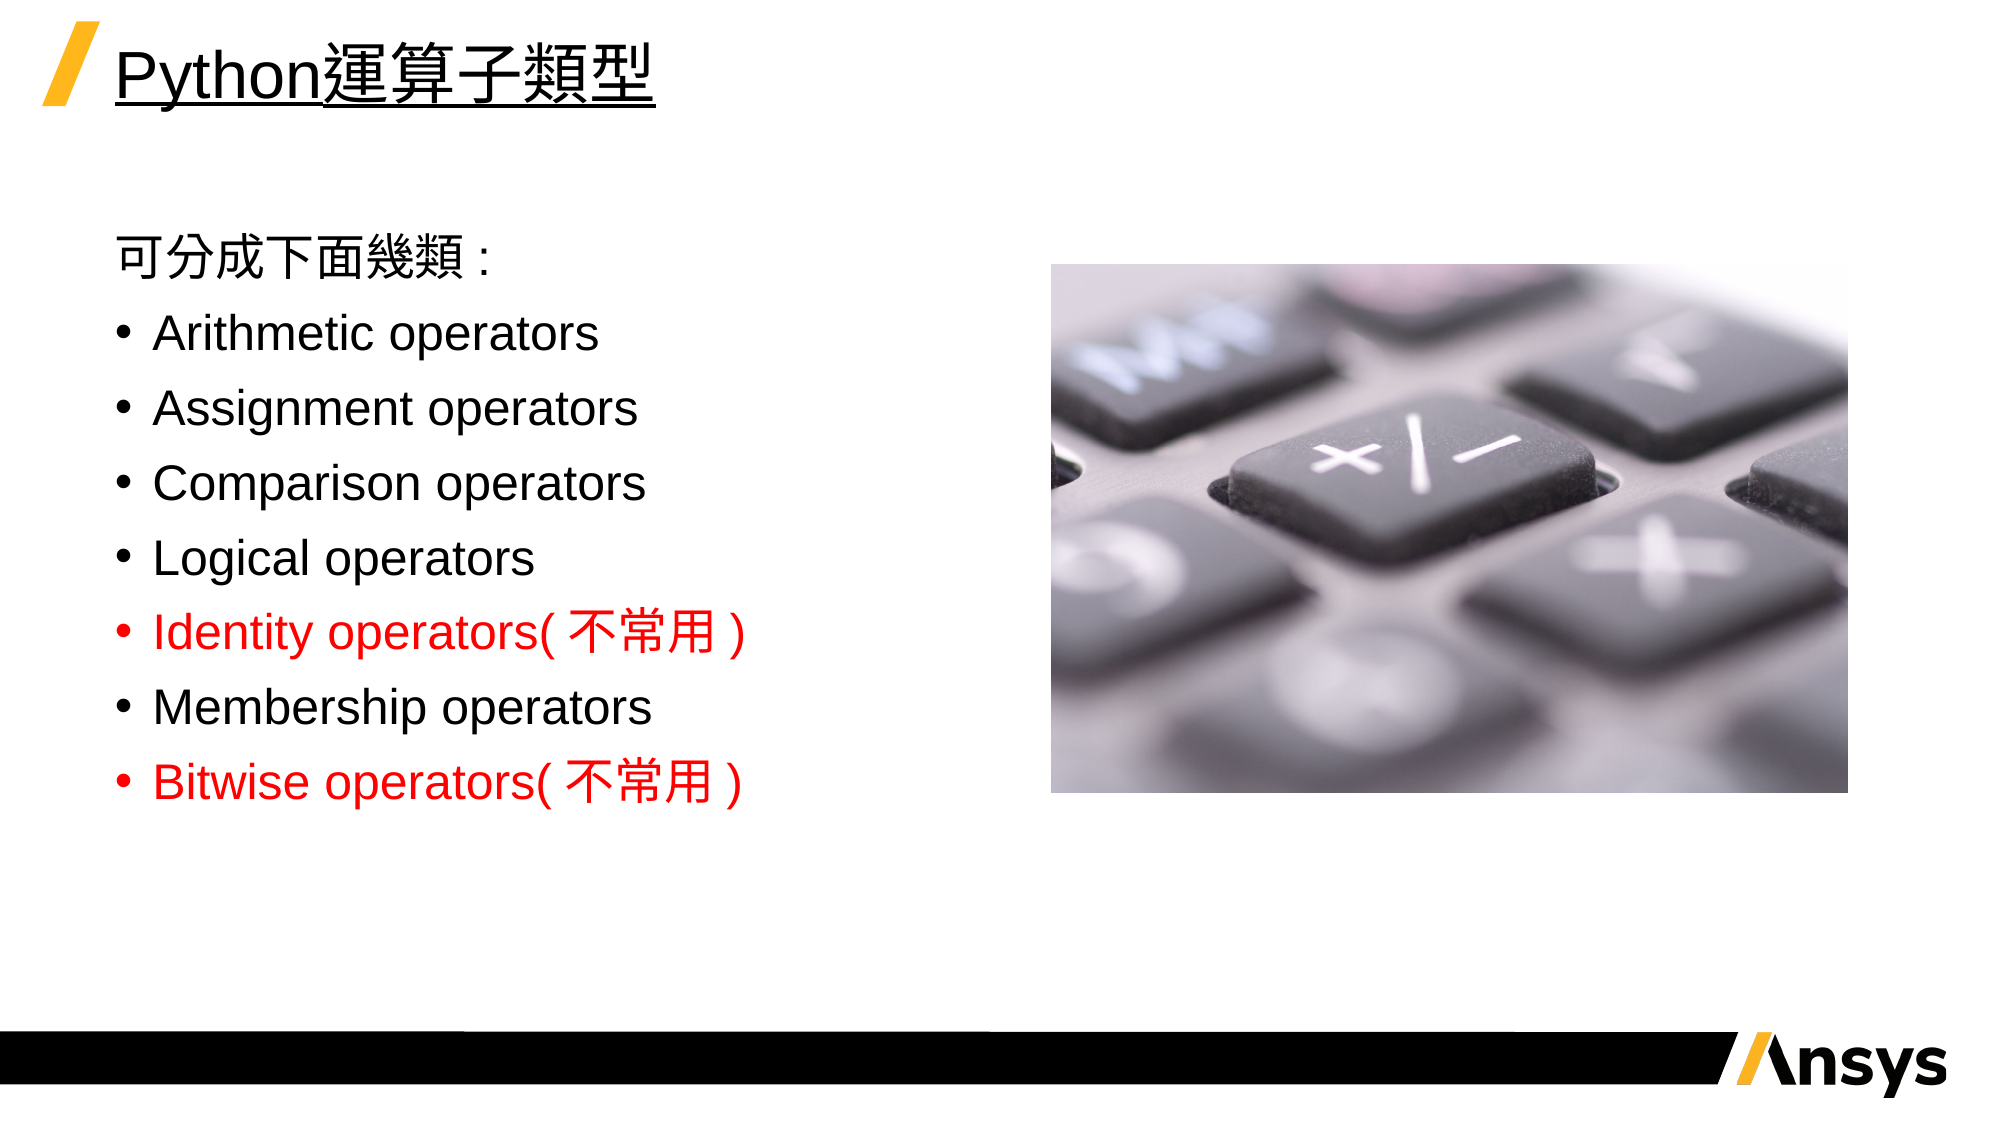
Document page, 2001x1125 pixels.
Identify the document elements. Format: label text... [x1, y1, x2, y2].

list 可分成下面幾類: Arithmetic operators Assignment operators Comparison operators Logical operators Identity operators(不常用) Membership operators Bitwise operators(不常用) [99, 224, 1950, 1007]
picture [1051, 264, 1848, 793]
title Python運算子類型 [99, 24, 1900, 164]
